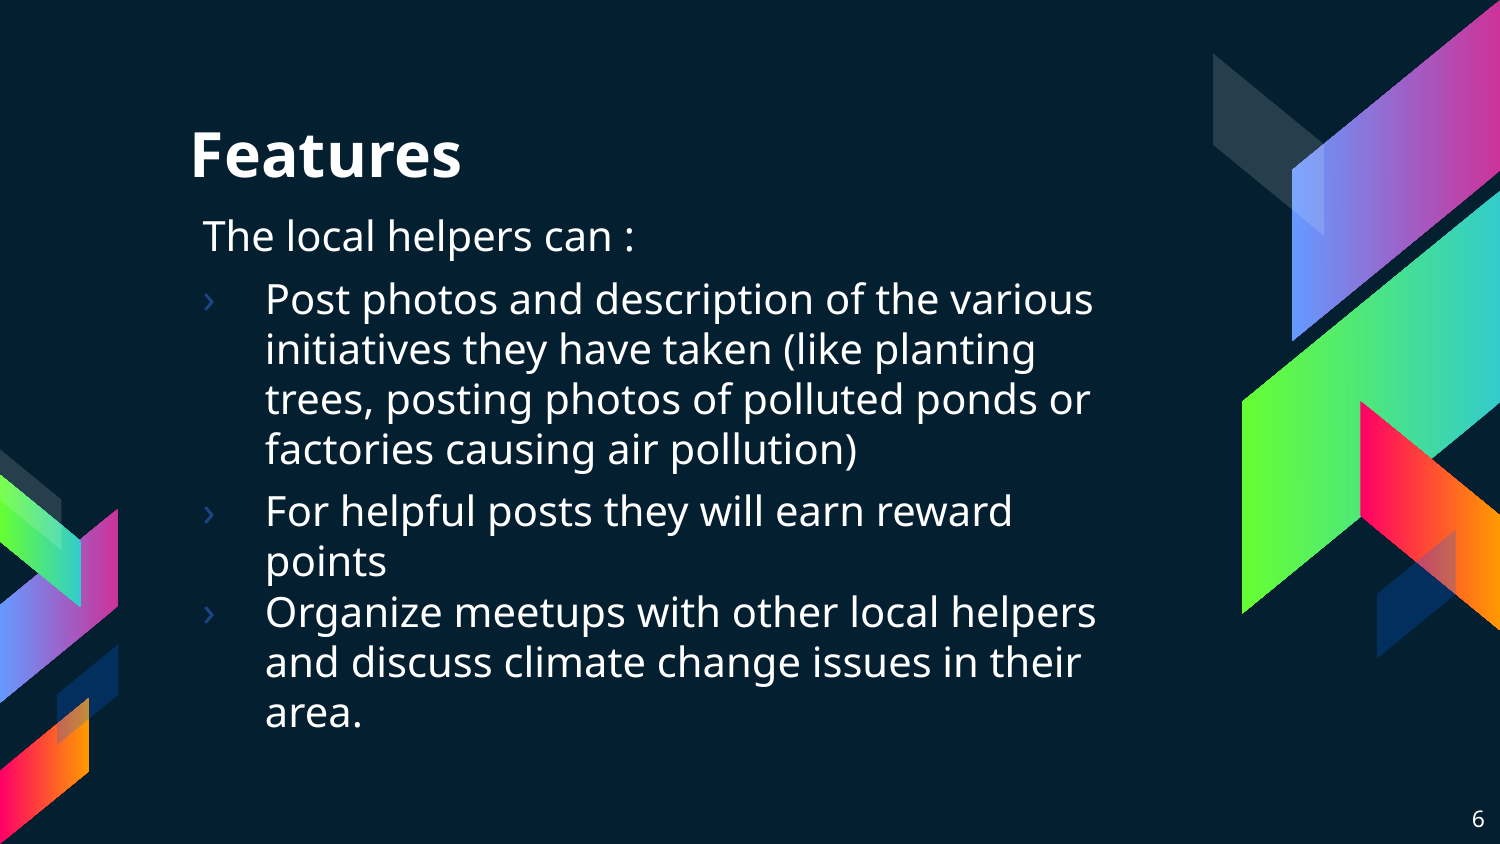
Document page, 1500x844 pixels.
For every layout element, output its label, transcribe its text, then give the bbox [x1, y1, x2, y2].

slide_number 6 [1403, 789, 1500, 844]
title Features [175, 100, 1155, 195]
list The local helpers can : Post photos and description of the various initiatives they have taken (like planting trees, posting photos of polluted ponds or factories causing air pollution) For helpful posts they will earn reward points Organize meetups with other local helpers and discuss climate change issues in their area. [175, 195, 1155, 649]
